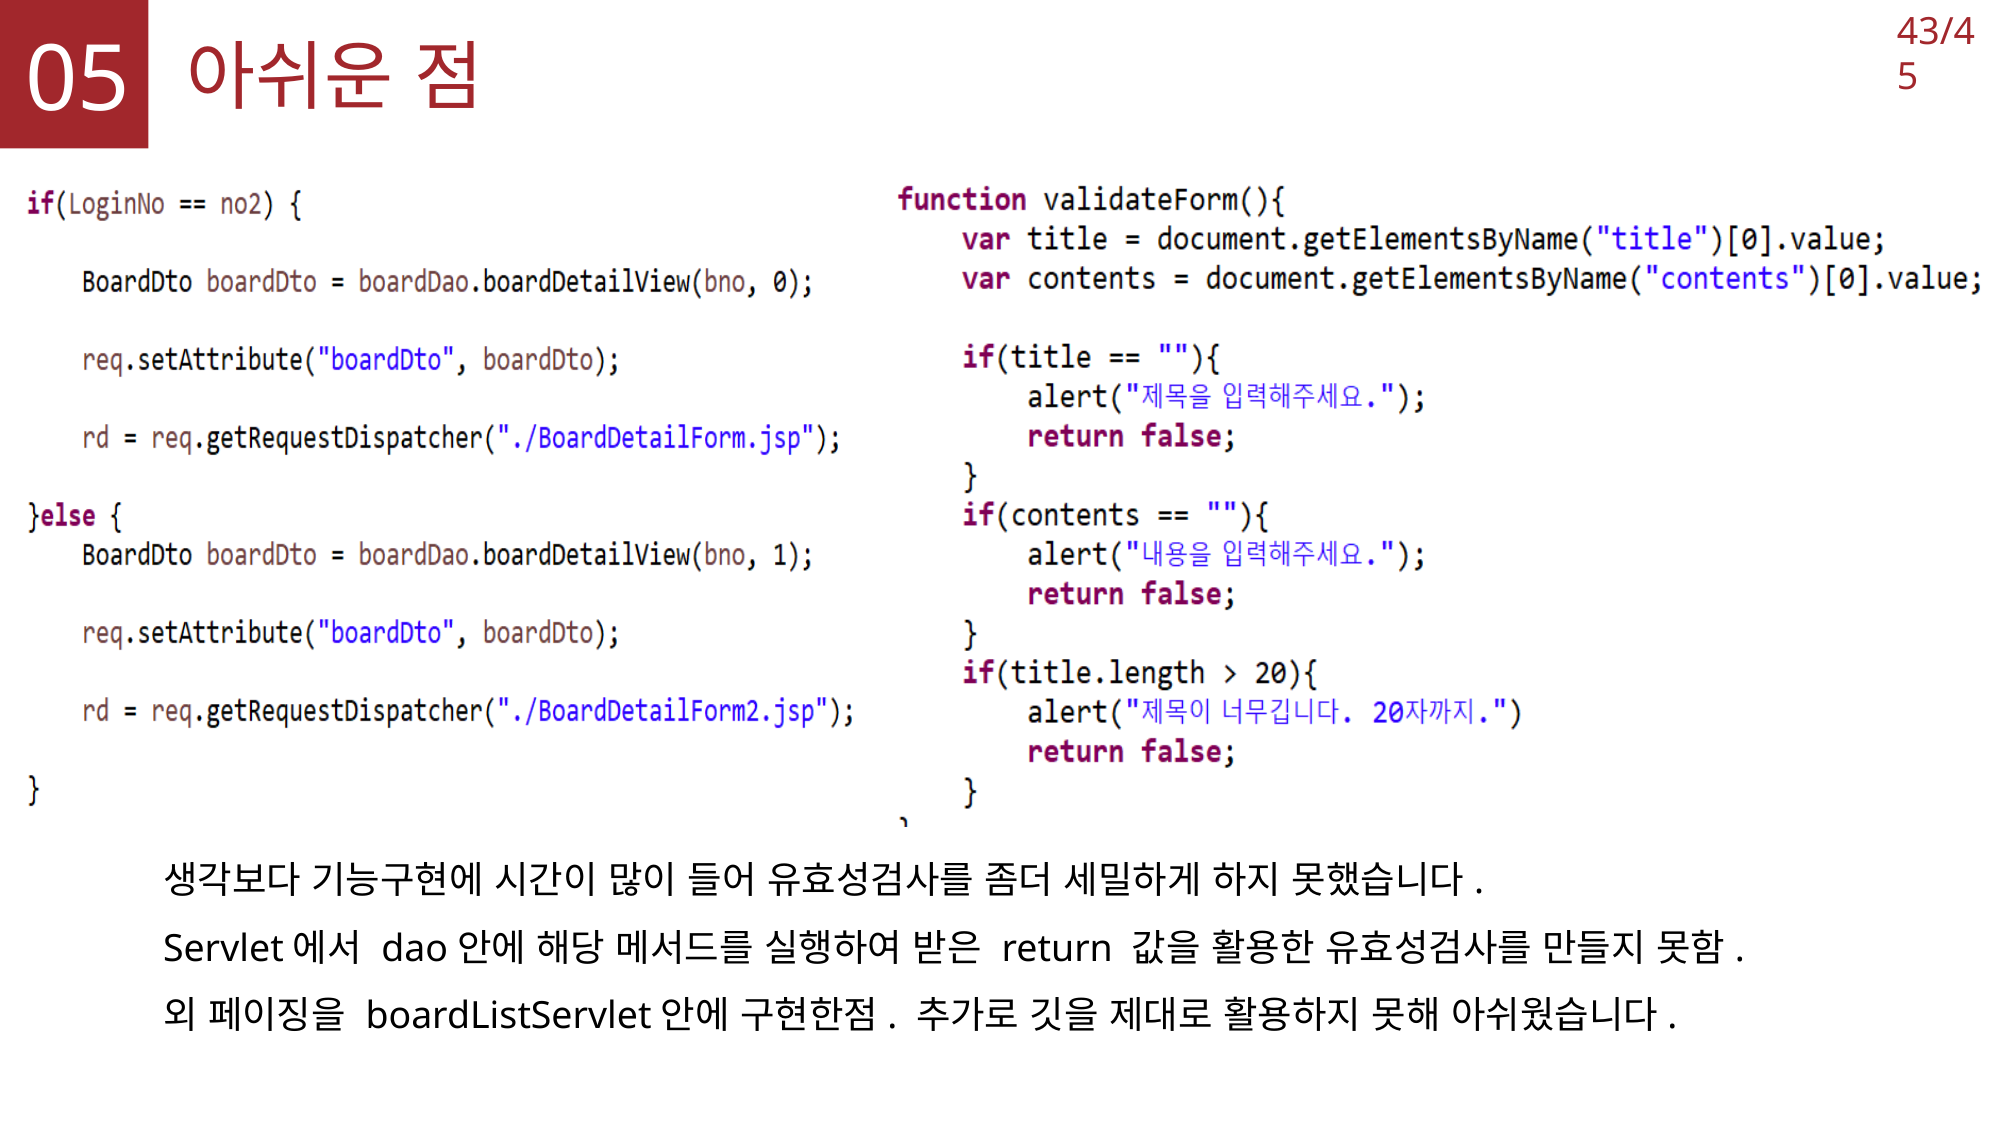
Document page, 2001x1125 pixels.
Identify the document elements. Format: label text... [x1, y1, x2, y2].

text_box 생각보다 기능구현에 시간이 많이 들어 유효성검사를 좀더 세밀하게 하지 못했습니다. Servlet에서 dao안에 해당 메서드를 실행하여 받은 return 값을 활용한 유효성검사를 만들지 못함. 외 페이징을 boardListServlet안에 구현한점. 추가로 깃을 제대로 활용하지 못해 아쉬웠습니다. [148, 827, 1862, 1044]
picture [16, 182, 2000, 827]
text_box 05 [10, 11, 146, 136]
text_box 43/45 [1882, 0, 2000, 105]
text_box [0, 0, 149, 149]
text_box 아쉬운 점 [171, 21, 499, 126]
